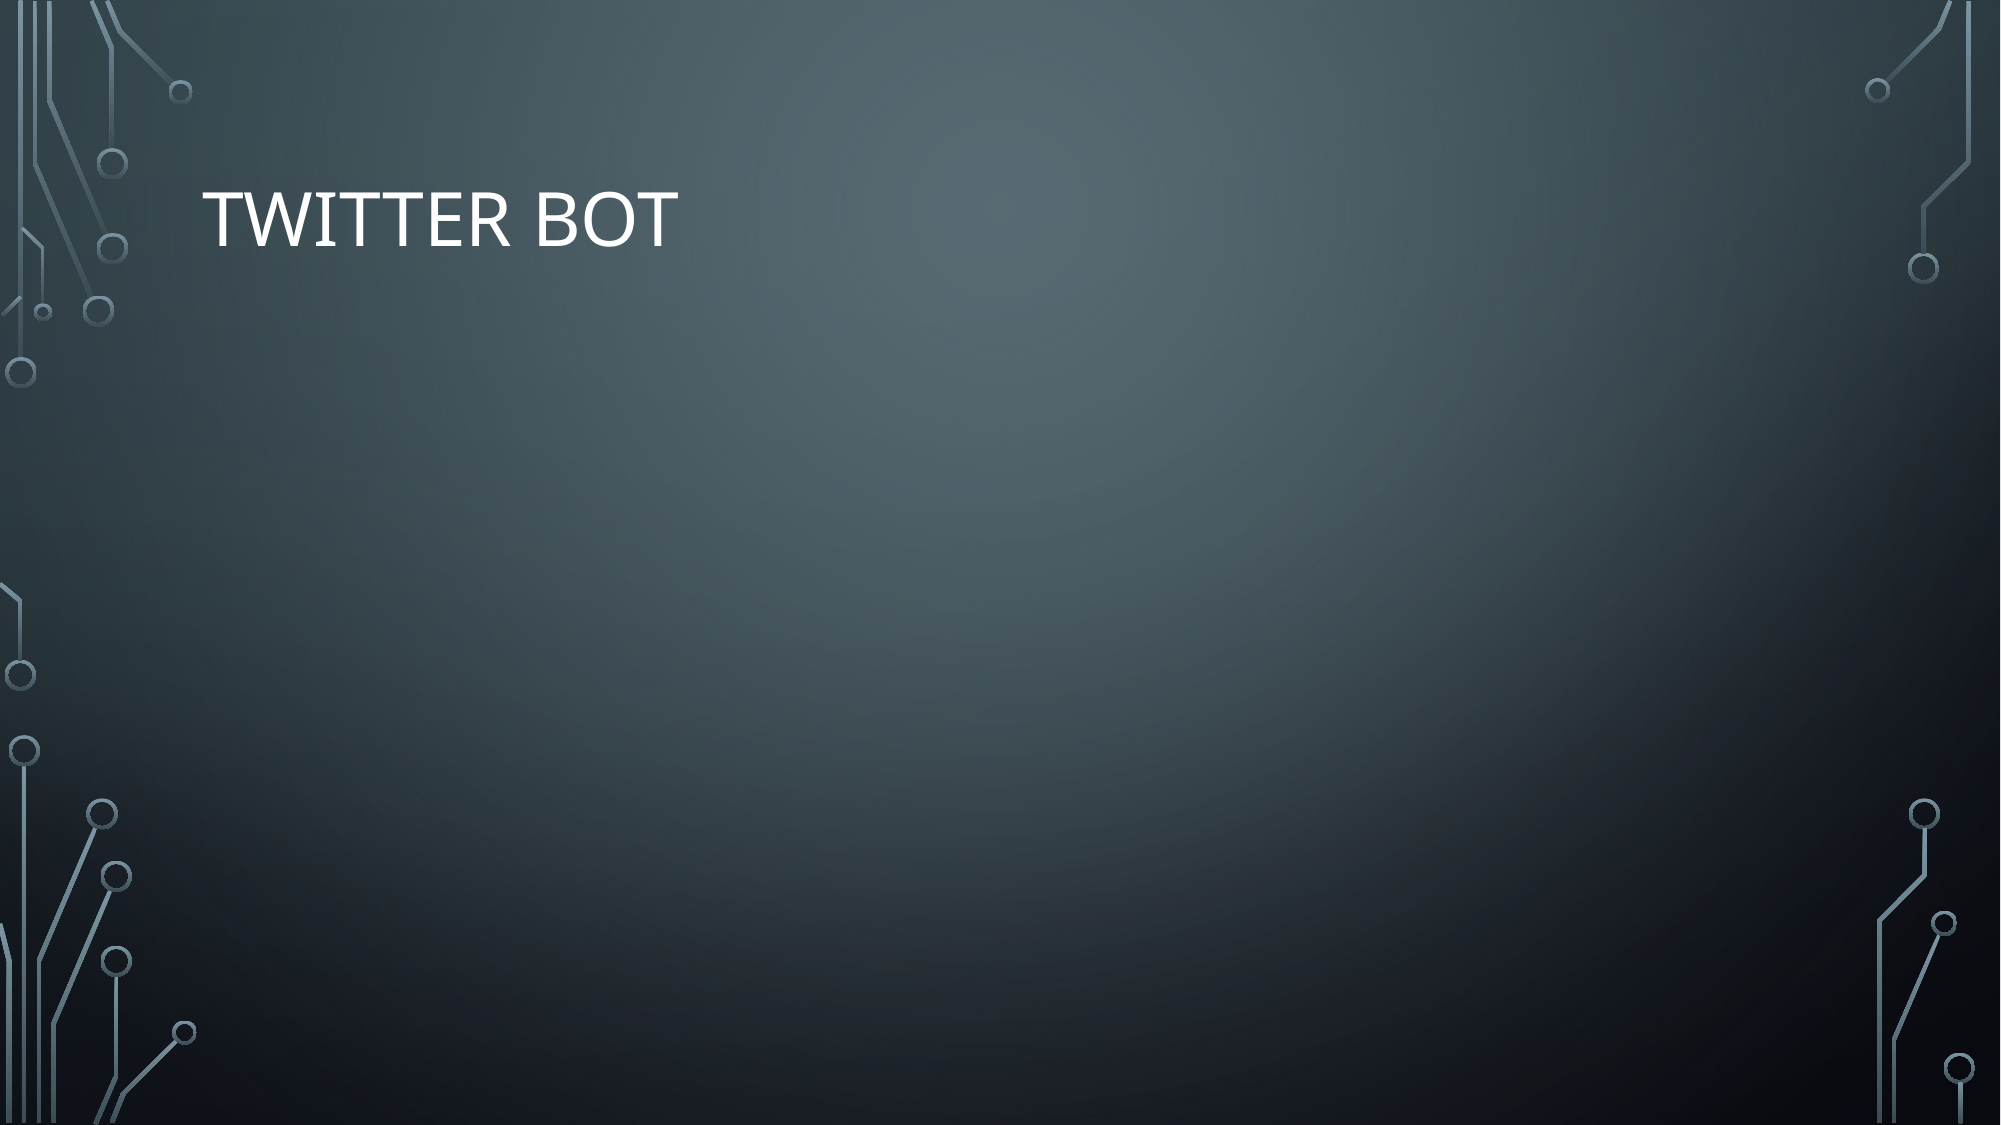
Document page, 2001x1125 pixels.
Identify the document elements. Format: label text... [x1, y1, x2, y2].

title Twitter bot [187, 101, 1813, 344]
